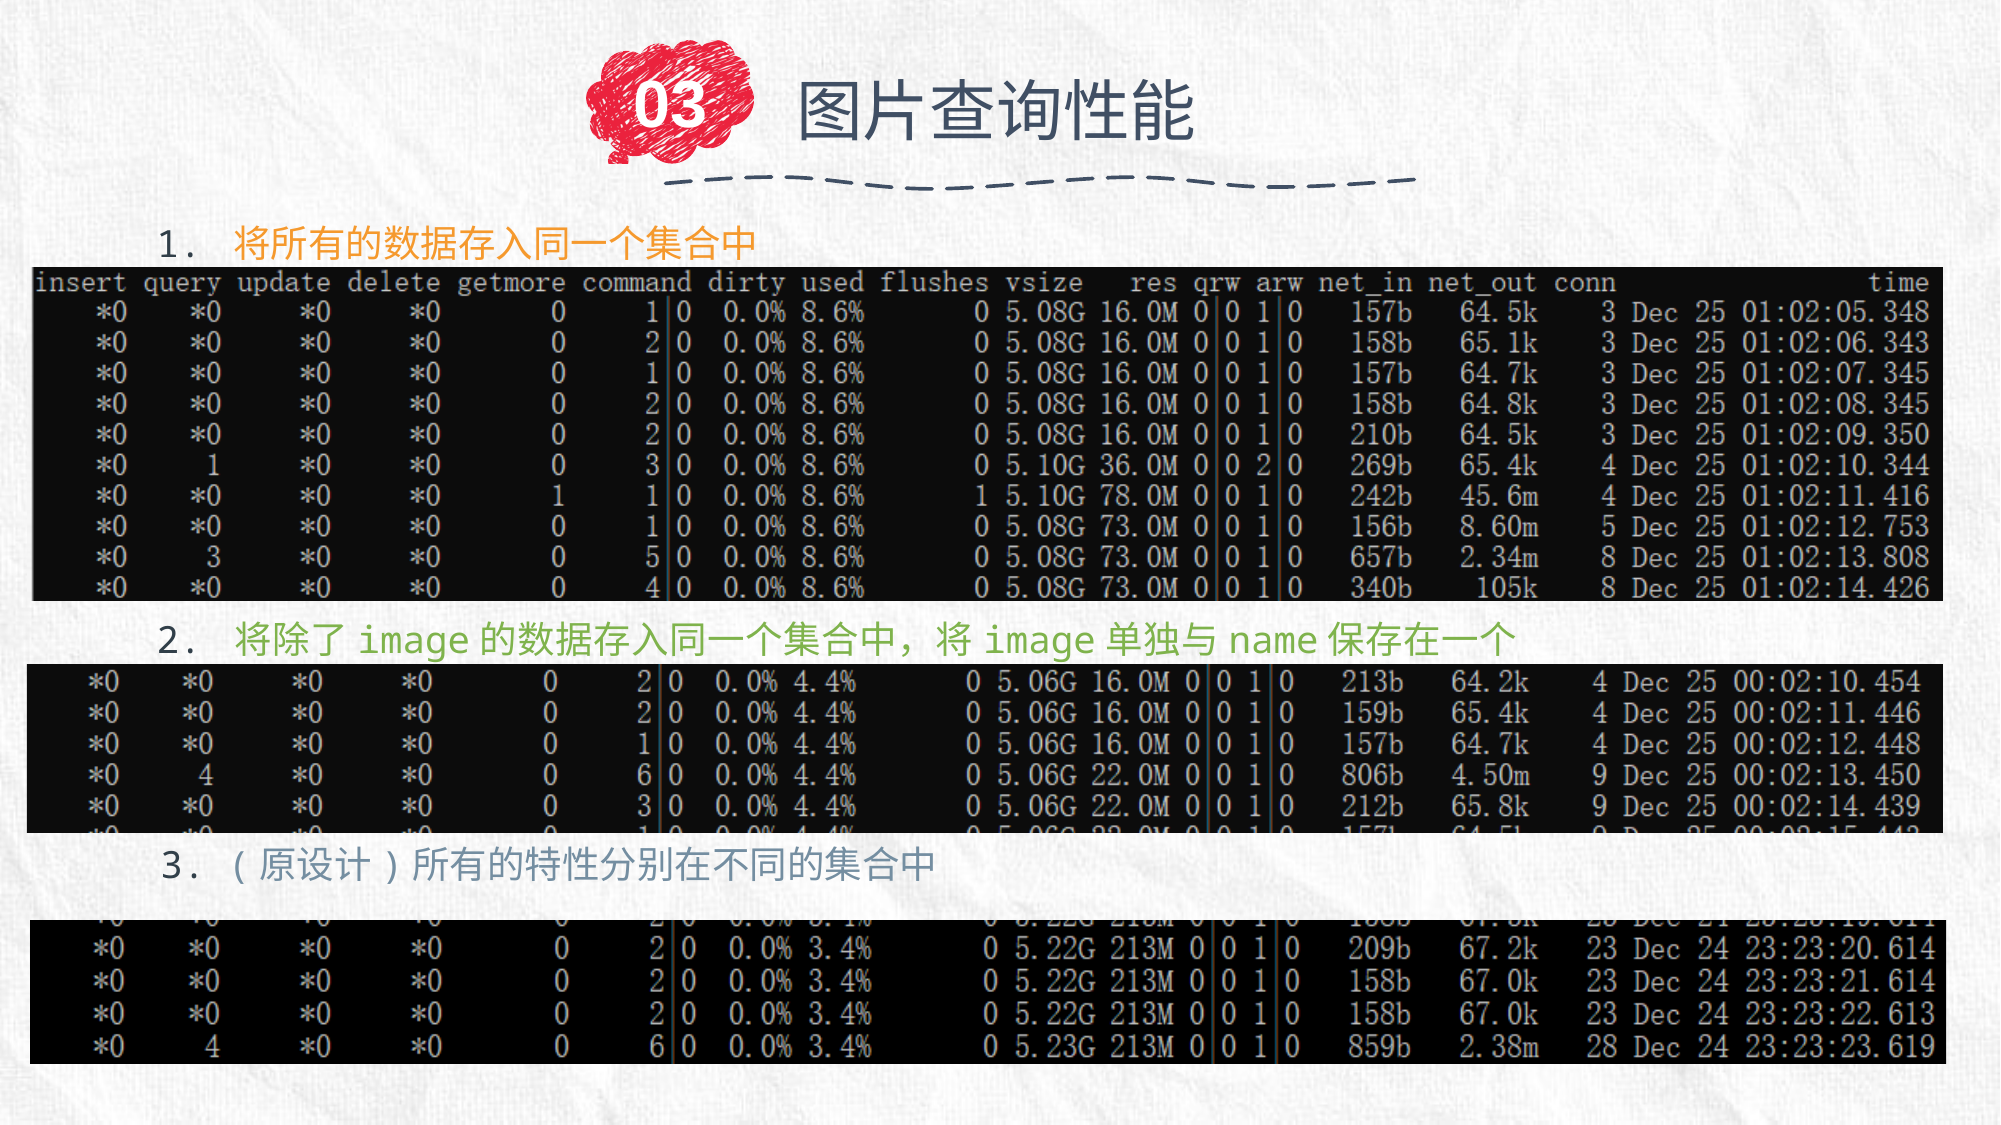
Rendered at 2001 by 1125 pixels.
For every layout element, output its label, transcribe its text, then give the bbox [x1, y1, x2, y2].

text_box [585, 55, 611, 146]
picture [1213, 920, 1274, 1064]
picture [26, 267, 1943, 601]
picture [1277, 920, 1947, 1064]
text_box 1. 将所有的数据存入同一个集合中 [141, 203, 822, 267]
text_box 图片查询性能 [781, 61, 1418, 156]
text_box [596, 149, 697, 185]
text_box 3. (原设计)所有的特性分别在不同的集合中 [145, 833, 1027, 894]
picture [29, 920, 670, 1064]
text_box 2. 将除了image的数据存入同一个集合中，将image单独与name保存在一个集合中 [141, 601, 1533, 664]
picture [673, 920, 1210, 1064]
text_box [614, 38, 756, 139]
picture [26, 664, 1943, 833]
text_box 03 [611, 53, 729, 149]
text_box [664, 176, 1423, 190]
